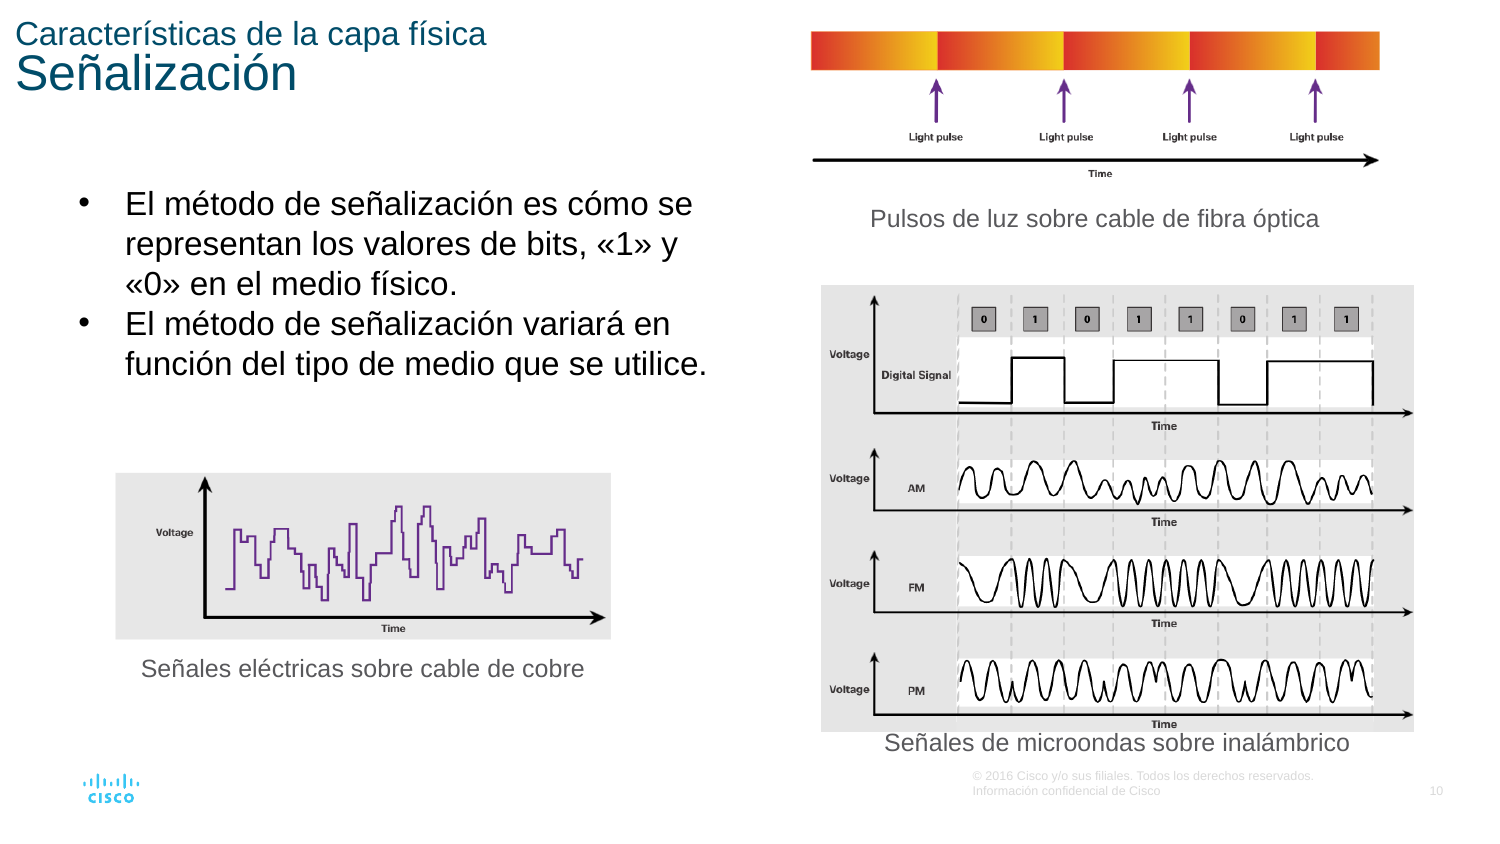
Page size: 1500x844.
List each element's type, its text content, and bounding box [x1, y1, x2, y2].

text_box Señales de microondas sobre inalámbrico [869, 741, 1366, 764]
picture [802, 21, 1390, 182]
text_box Señales eléctricas sobre cable de cobre [126, 653, 601, 690]
text_box El método de señalización es cómo se representan los valores de bits, «1» y «0» en el medio físico. El método de señalización variará en función del tipo de medio que se utilice. [63, 174, 729, 390]
picture [821, 285, 1415, 733]
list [110, 466, 616, 646]
title Características de la capa física Señalización [0, 0, 750, 121]
text_box Pulsos de luz sobre cable de fibra óptica [855, 194, 1336, 240]
